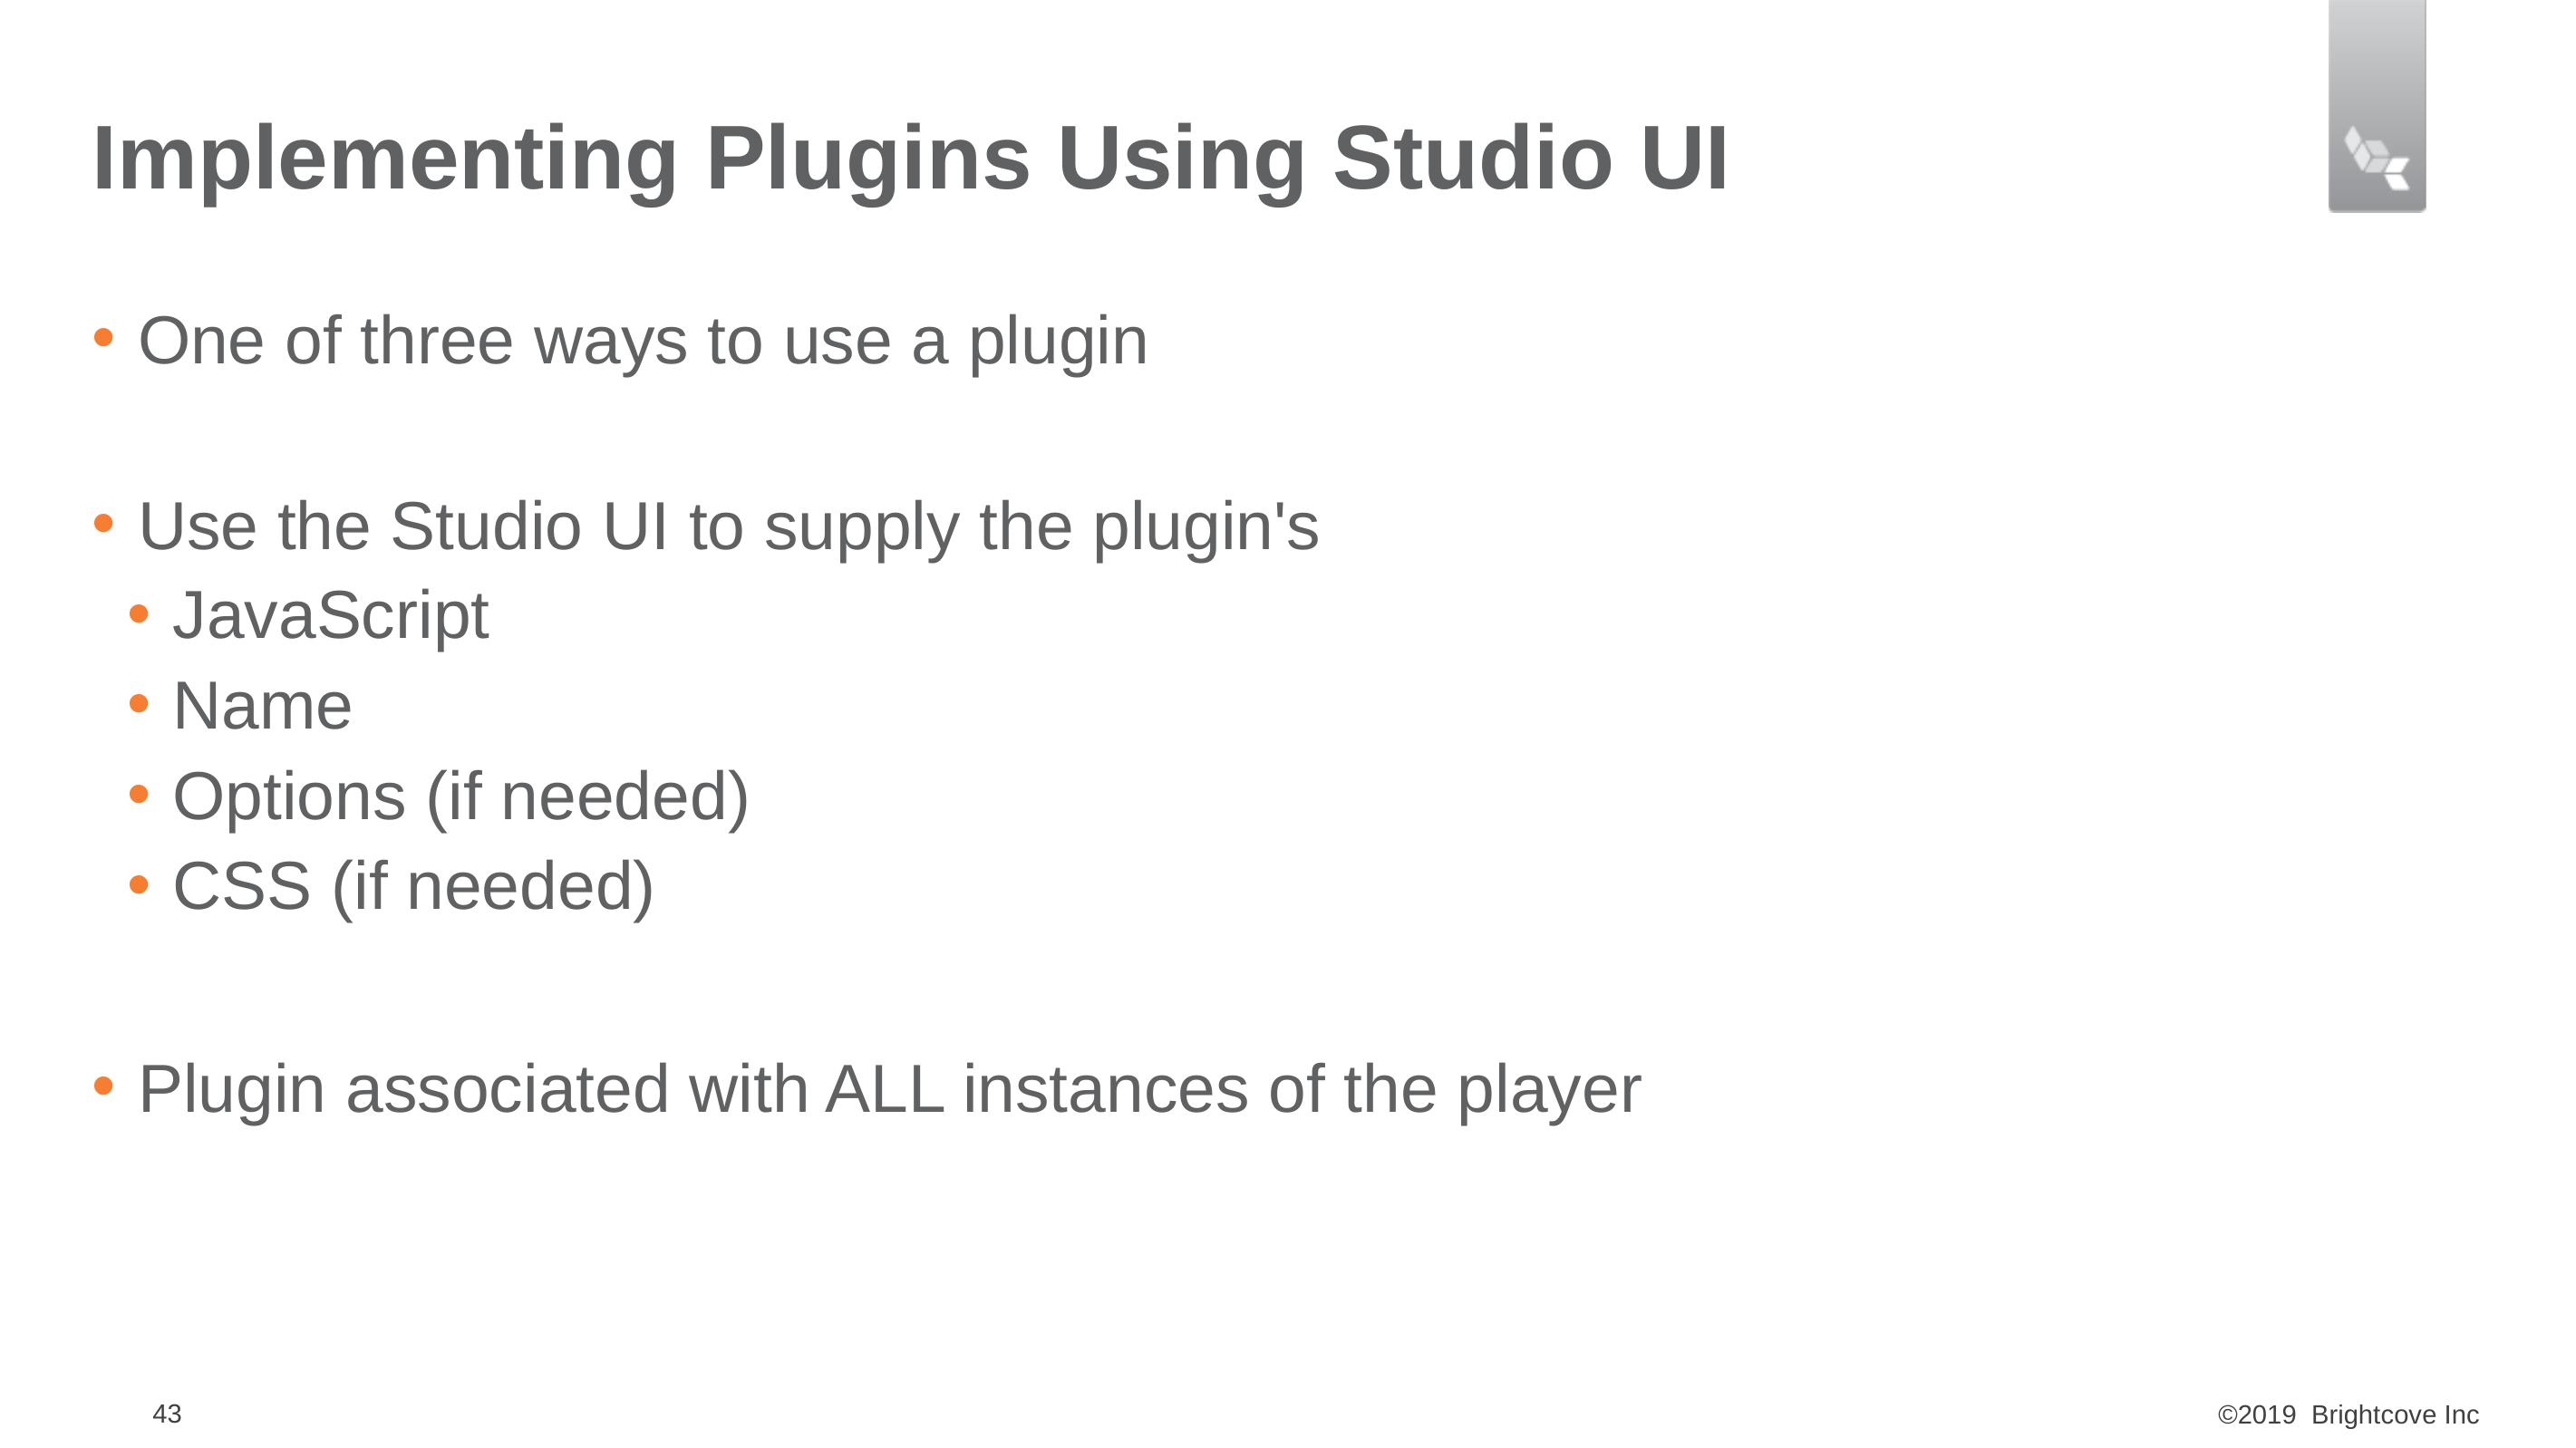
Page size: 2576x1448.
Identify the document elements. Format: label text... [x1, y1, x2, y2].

list One of three ways to use a plugin Use the Studio UI to supply the plugin's JavaScript Name Options (if needed) CSS (if needed) Plugin associated with ALL instances of the player [80, 283, 2442, 1303]
picture [2329, 0, 2428, 213]
title Implementing Plugins Using Studio UI [80, 43, 2271, 261]
slide_number 43 [143, 1390, 189, 1434]
